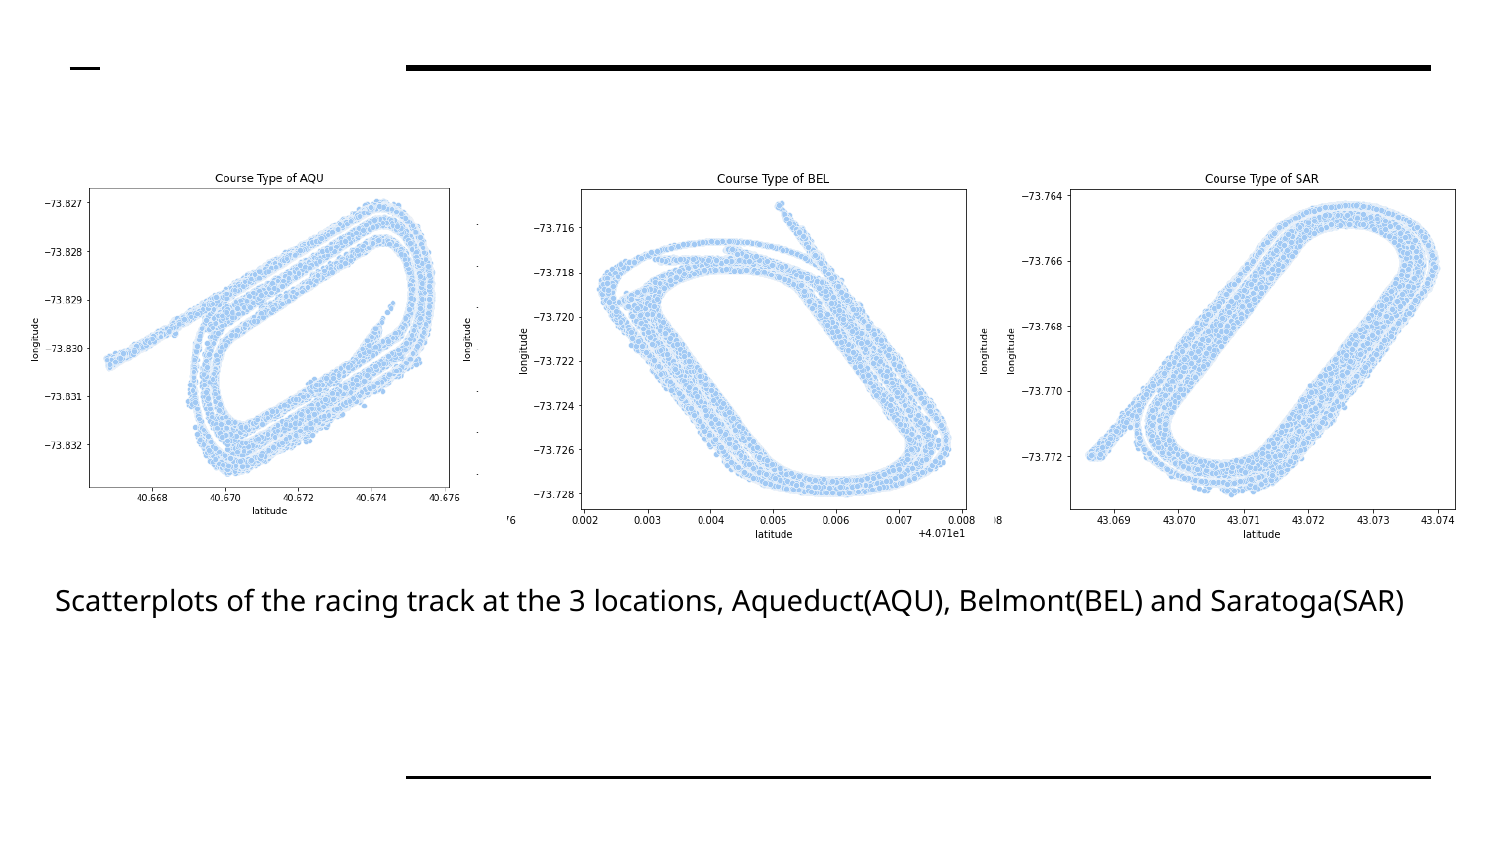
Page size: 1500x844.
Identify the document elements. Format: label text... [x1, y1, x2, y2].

picture [24, 165, 479, 523]
text_box Scatterplots of the racing track at the 3 locations, Aqueduct(AQU), Belmont(BEL) and Saratoga(SAR) [40, 567, 1460, 633]
picture [506, 165, 1461, 546]
